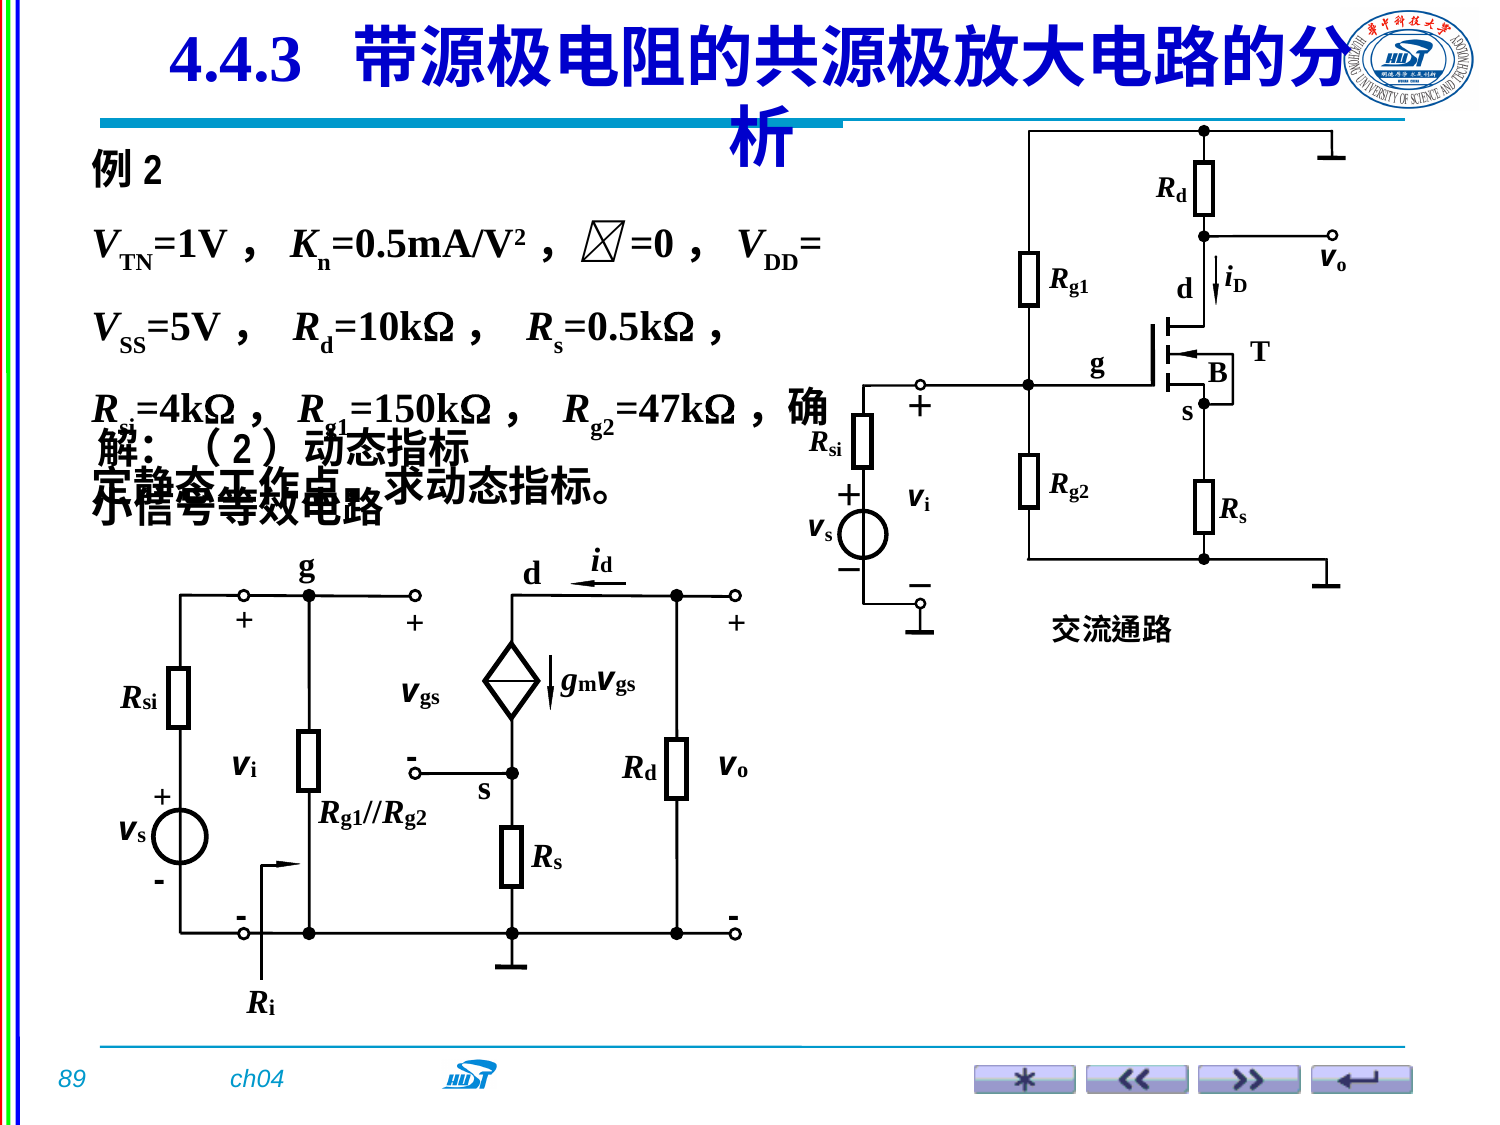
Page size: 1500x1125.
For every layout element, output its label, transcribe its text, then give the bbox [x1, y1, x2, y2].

picture [1198, 1065, 1301, 1094]
text_box 小信号等效电路 [76, 518, 561, 539]
text_box 例2 VTN=1V，Kn=0.5mA/V2，=0，VDD=VSS=5V， Rd=10k， Rs=0.5k， Rsi=4k，Rg1=150k， Rg2=47k，确定静态工作点，求动态指标。 [76, 115, 793, 518]
picture [1311, 1065, 1413, 1094]
picture [441, 1059, 497, 1089]
text_box 4.4.3 带源极电阻的共源极放大电路的分析 [123, 7, 1400, 182]
picture [1086, 1065, 1189, 1094]
picture [1400, 7, 1479, 111]
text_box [113, 538, 780, 1035]
picture [974, 1065, 1076, 1094]
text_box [798, 101, 1368, 666]
